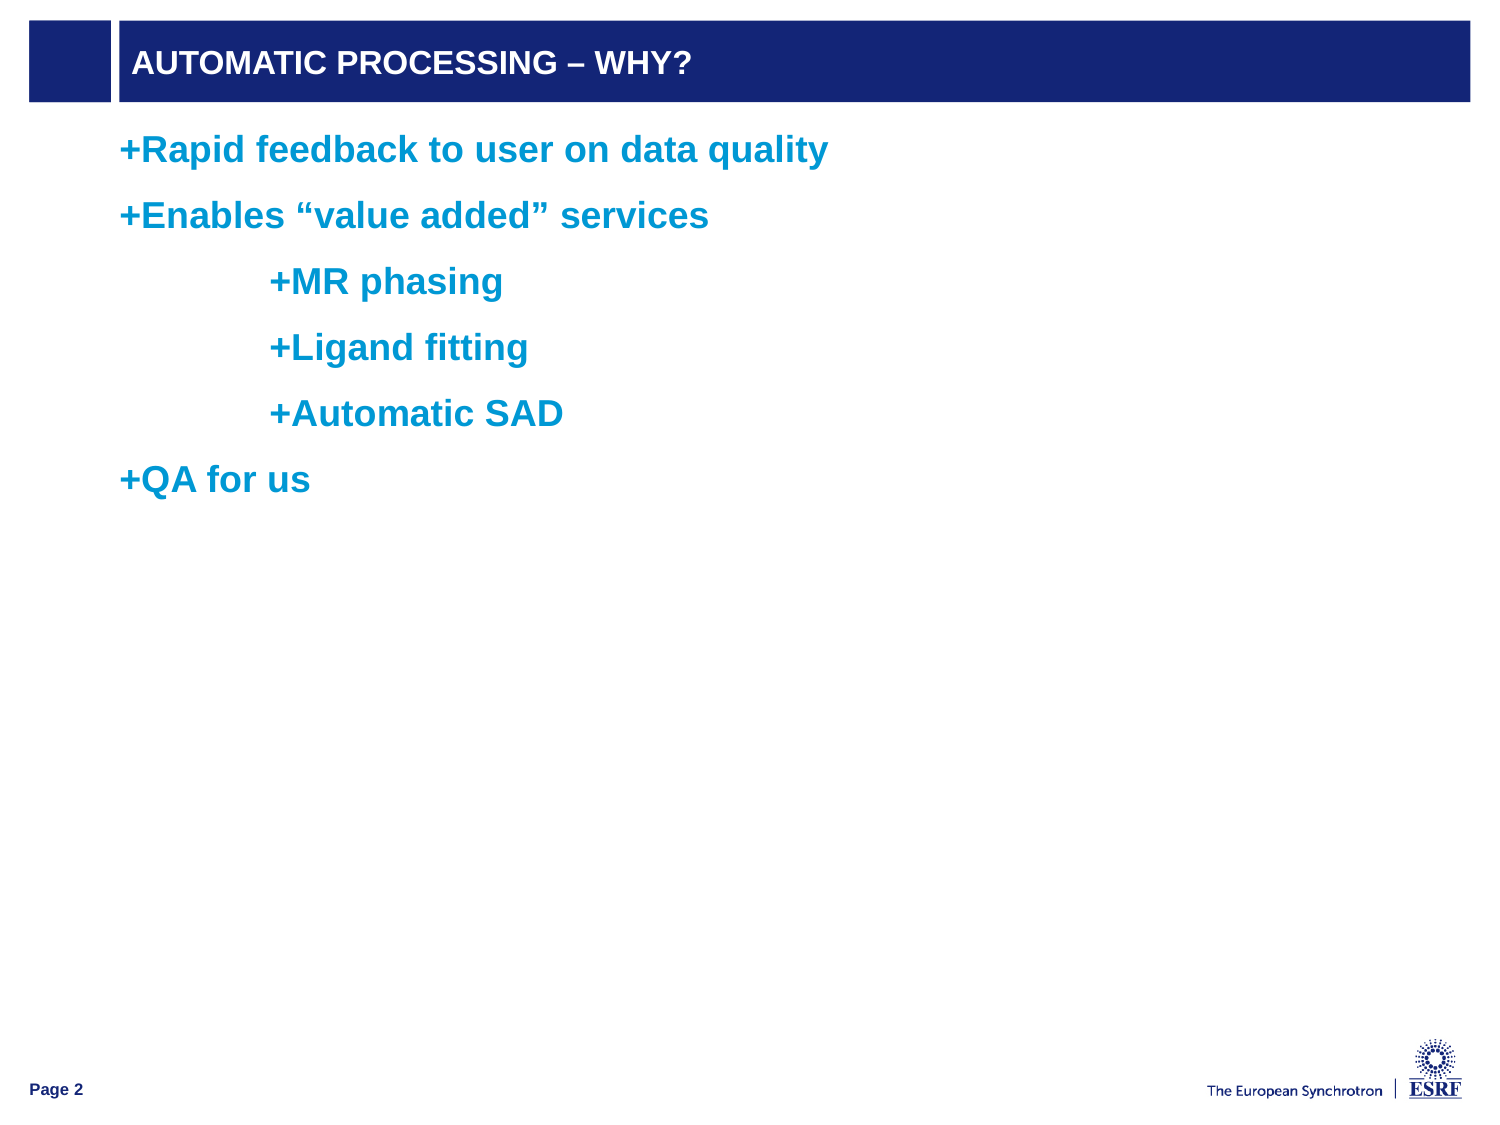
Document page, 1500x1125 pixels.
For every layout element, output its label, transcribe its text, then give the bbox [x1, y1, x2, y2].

list +Rapid feedback to user on data quality +Enables “value added” services +MR phasing +Ligand fitting +Automatic SAD +QA for us [119, 125, 1471, 1012]
title Automatic Processing – why? [119, 20, 1471, 103]
picture [1175, 1018, 1500, 1125]
slide_number Page 2 [29, 1063, 98, 1099]
